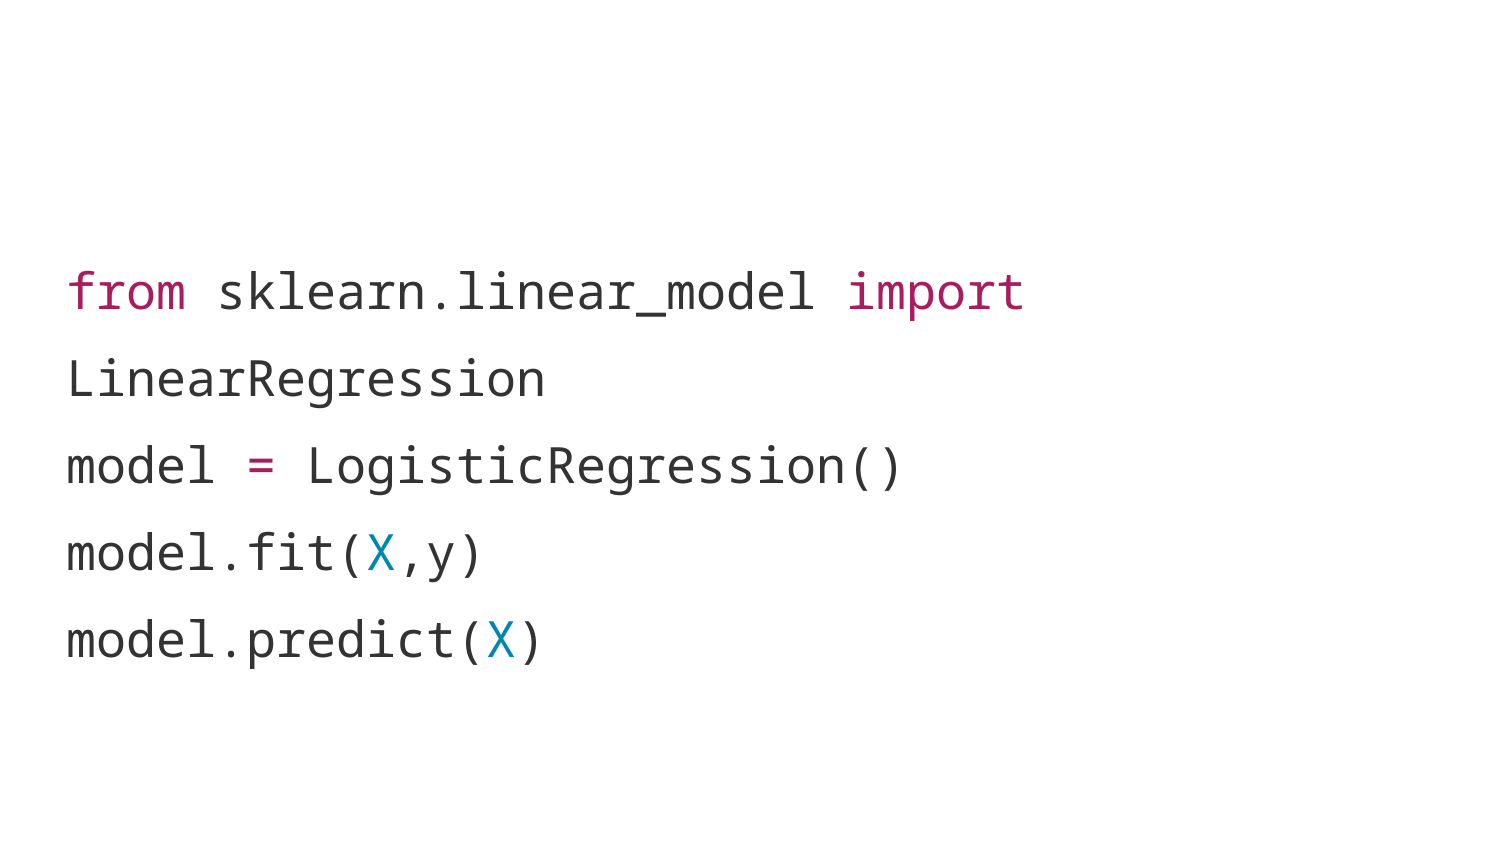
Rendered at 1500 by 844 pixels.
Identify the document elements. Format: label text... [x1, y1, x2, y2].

title from sklearn.linear_model import LinearRegression model = LogisticRegression() model.fit(X,y) model.predict(X) [51, 217, 1449, 638]
